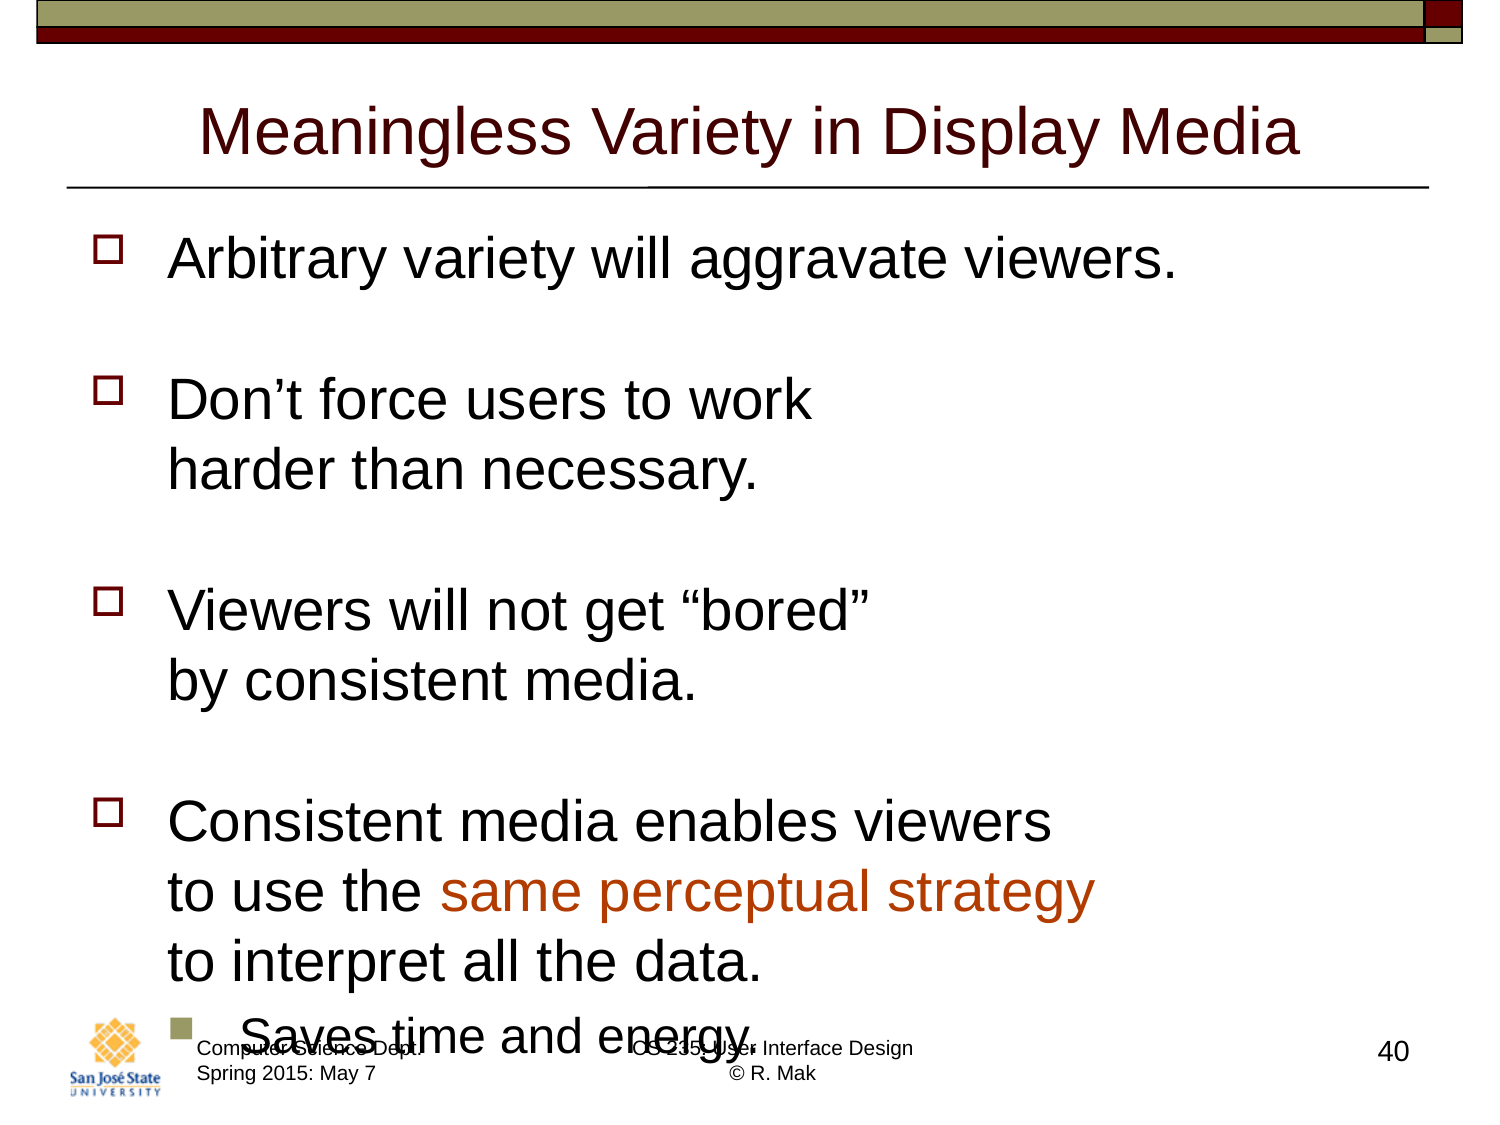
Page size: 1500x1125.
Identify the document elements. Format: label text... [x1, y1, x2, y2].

slide_number 40 [1112, 1025, 1425, 1100]
list Arbitrary variety will aggravate viewers. Don’t force users to work harder than necessary. Viewers will not get “bored” by consistent media. Consistent media enables viewers to use the same perceptual strategy to interpret all the data. Saves time and energy. [75, 212, 1425, 1006]
title Meaningless Variety in Display Media [75, 67, 1425, 175]
picture [60, 1012, 166, 1112]
